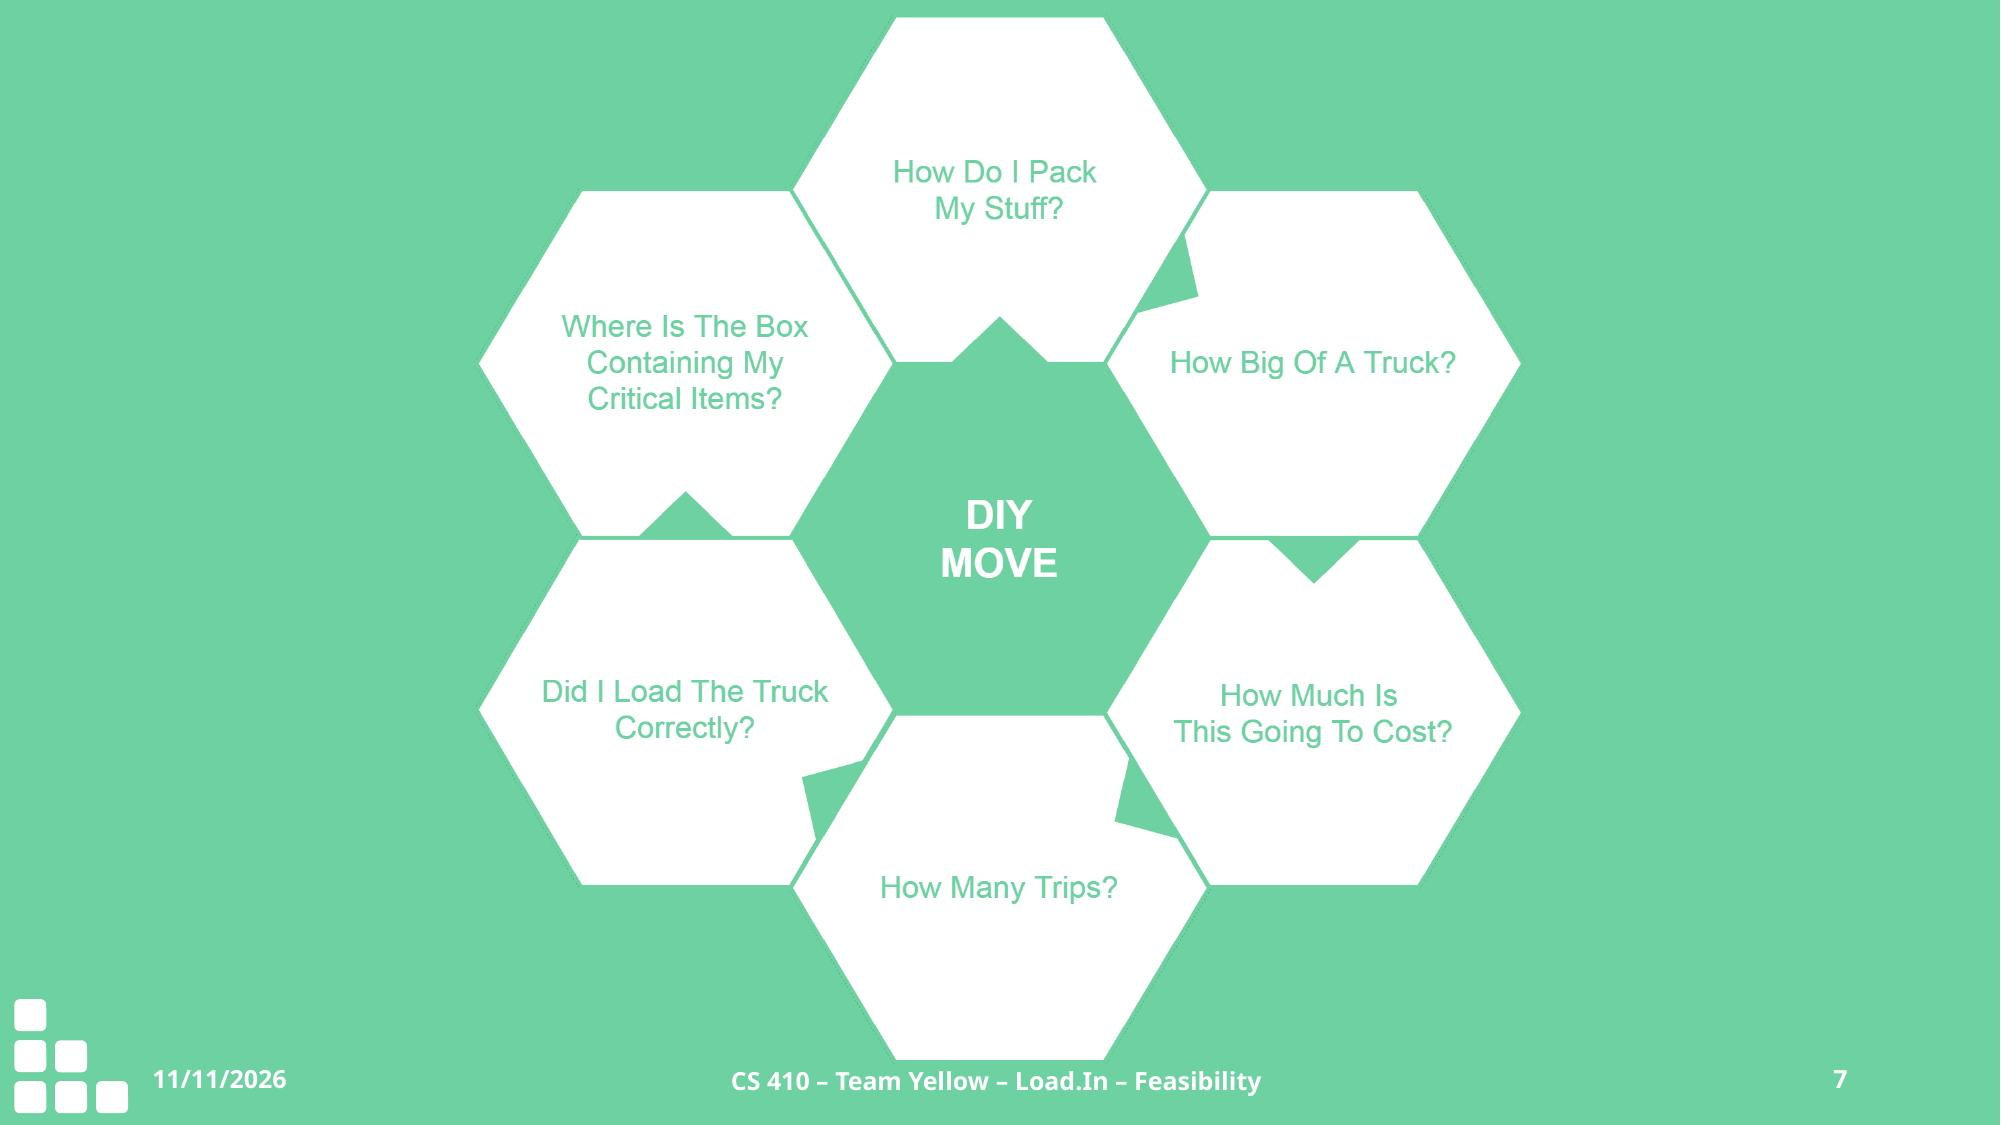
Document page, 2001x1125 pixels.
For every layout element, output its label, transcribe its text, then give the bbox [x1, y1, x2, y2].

text_box 7 [1412, 1035, 1863, 1125]
text_box 10/11/2020 [137, 1035, 588, 1125]
picture [474, 13, 1526, 1065]
text_box CS 410 – Team Yellow – Load.In – Feasibility [662, 1073, 1338, 1125]
